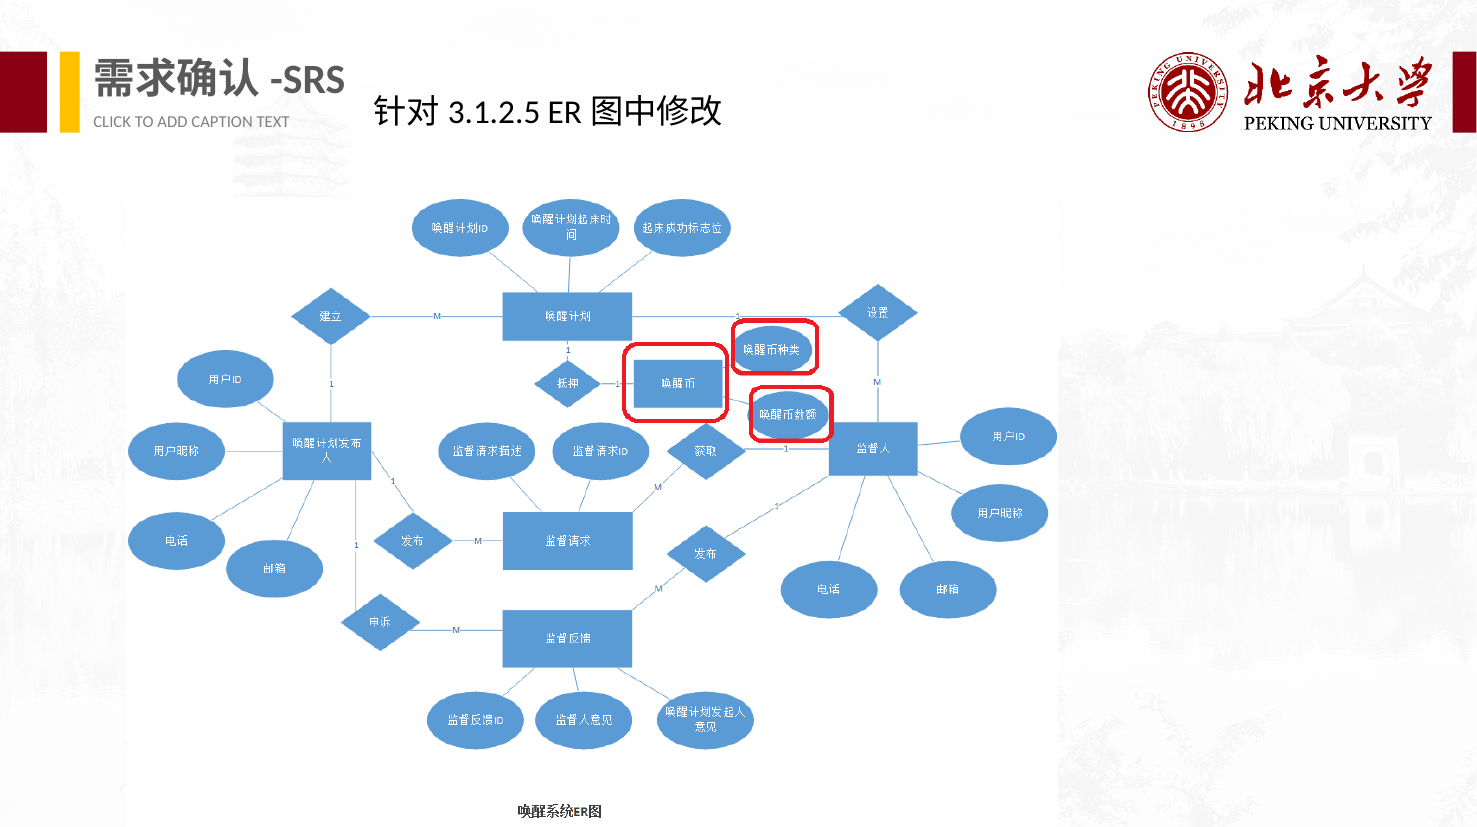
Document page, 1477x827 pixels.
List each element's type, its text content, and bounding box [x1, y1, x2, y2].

picture [0, 0, 1477, 827]
text_box CLICK TO ADD CAPTION TEXT [93, 110, 358, 131]
text_box 针对3.1.2.5 ER图中修改 [358, 82, 850, 138]
text_box 需求确认-SRS [93, 52, 573, 103]
text_box [0, 50, 49, 135]
text_box [1450, 50, 1477, 135]
text_box [58, 50, 82, 135]
